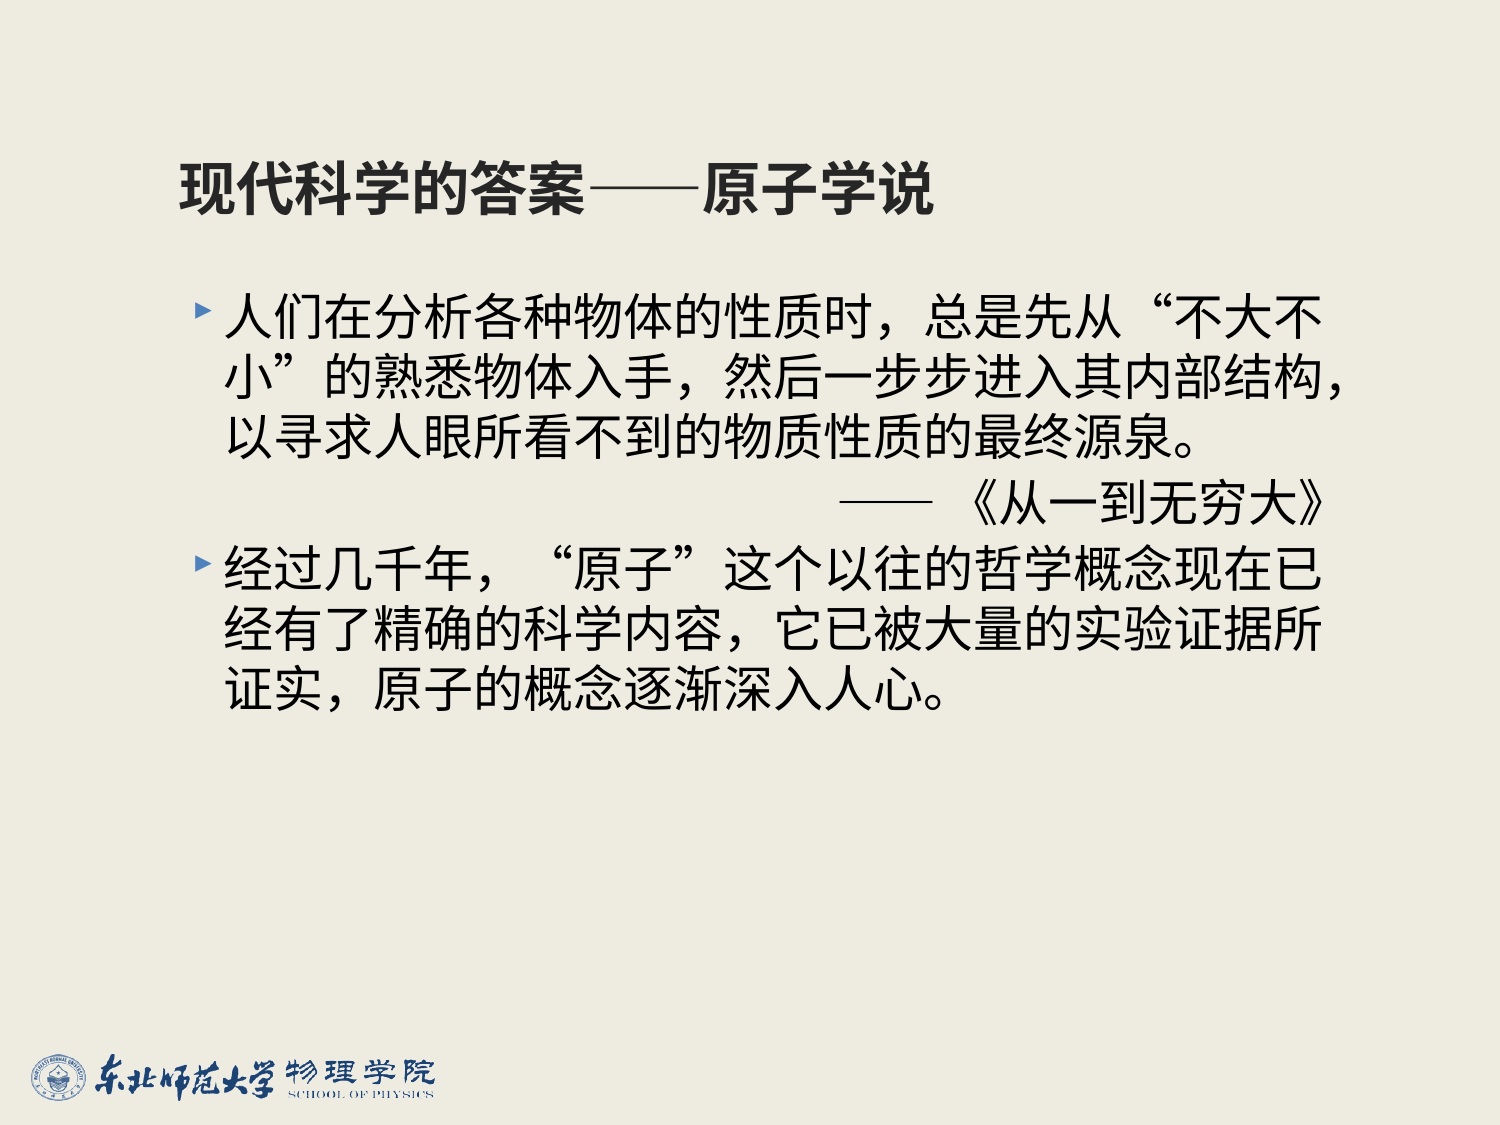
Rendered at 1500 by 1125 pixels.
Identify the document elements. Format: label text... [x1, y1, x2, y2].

picture [20, 1054, 440, 1101]
title 现代科学的答案——原子学说 [163, 96, 1245, 278]
list 人们在分析各种物体的性质时，总是先从“不大不小”的熟悉物体入手，然后一步步进入其内部结构，以寻求人眼所看不到的物质性质的最终源泉。 ——《从一到无穷大》 经过几千年，“原子”这个以往的哲学概念现在已经有了精确的科学内容，它已被大量的实验证据所证实，原子的概念逐渐深入人心。 [163, 277, 1364, 844]
